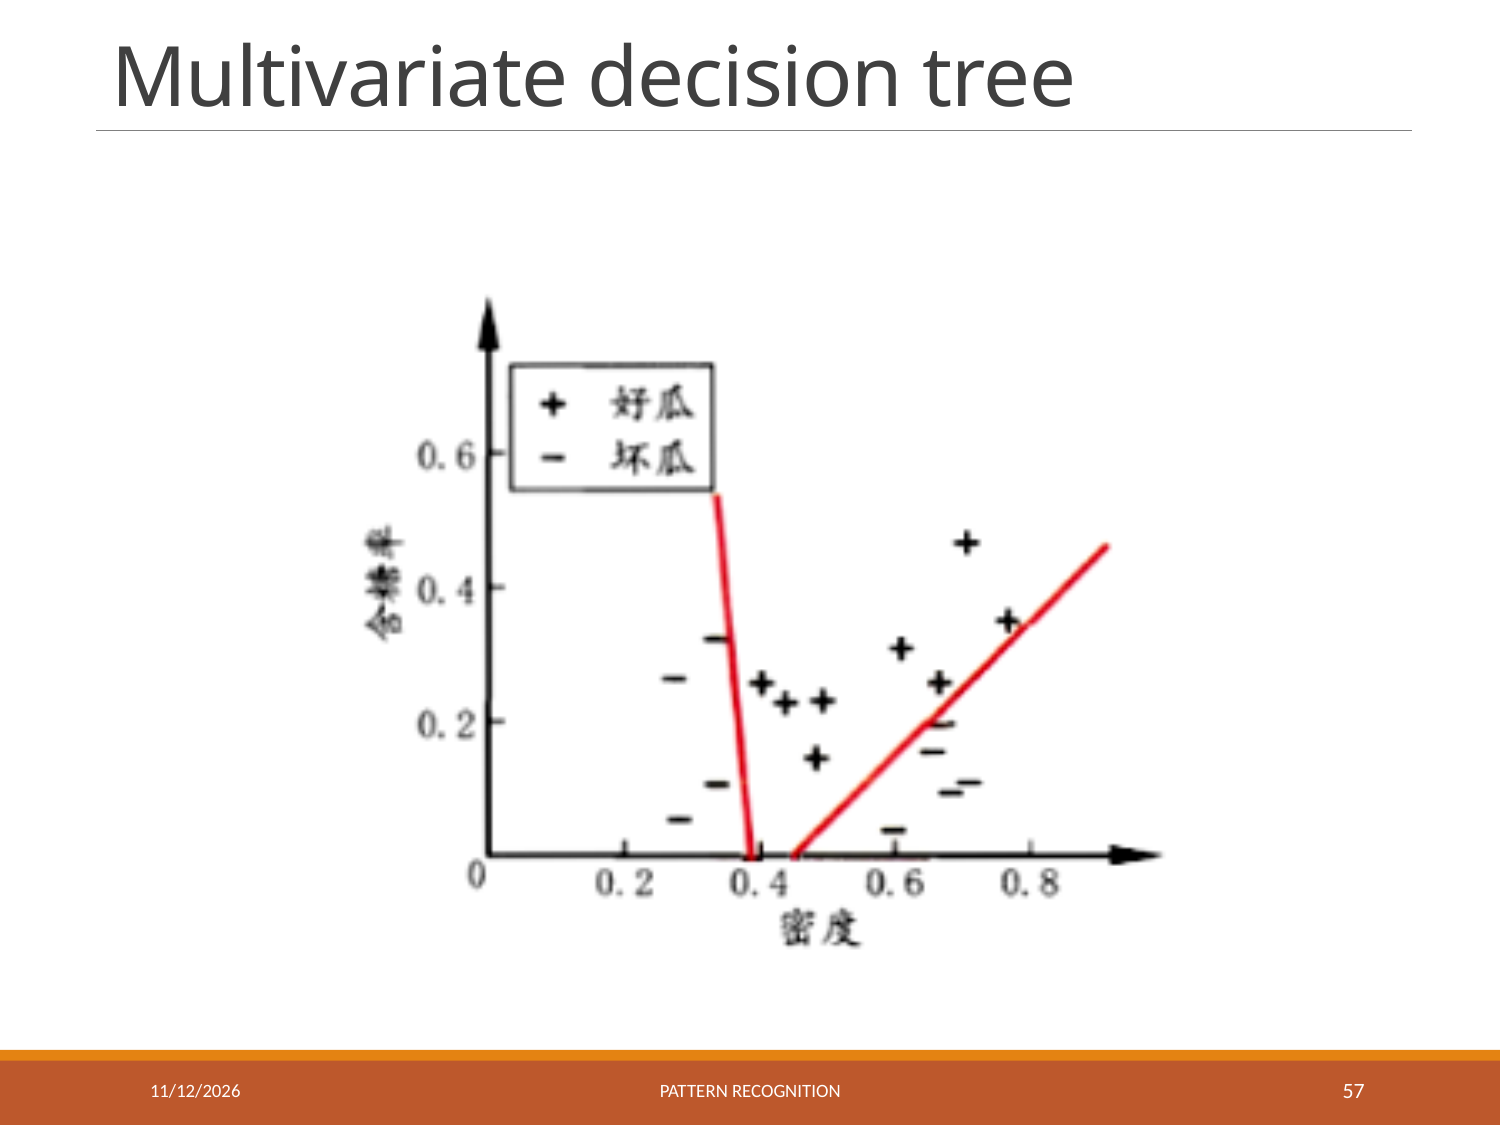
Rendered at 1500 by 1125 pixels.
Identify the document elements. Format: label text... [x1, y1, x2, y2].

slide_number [135, 1059, 440, 1120]
title Multivariate decision tree [96, 19, 1413, 131]
footer Pattern recognition [453, 1059, 1047, 1120]
slide_number 57 [1218, 1059, 1380, 1120]
picture [299, 249, 1213, 981]
